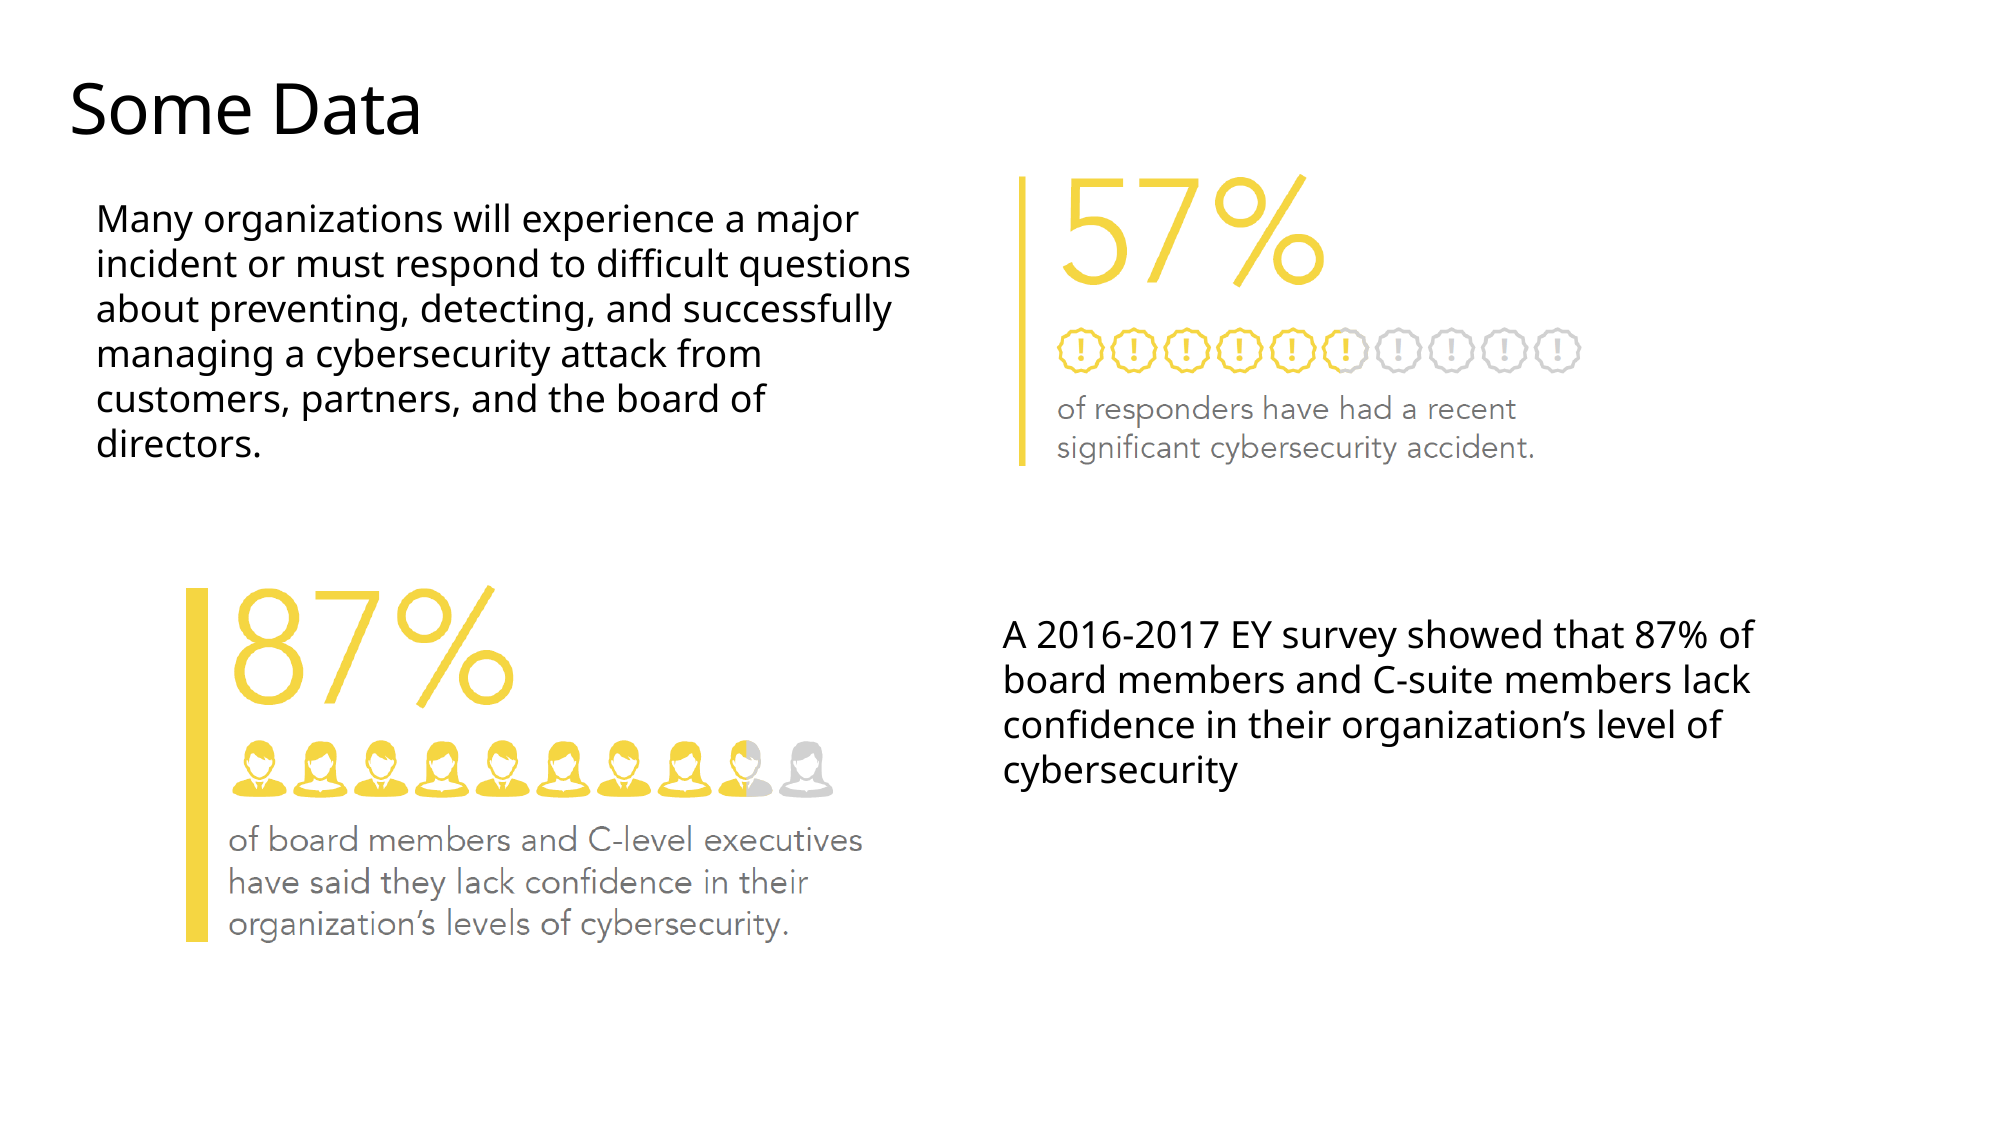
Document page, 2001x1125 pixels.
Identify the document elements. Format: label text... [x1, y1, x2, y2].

picture [999, 132, 1626, 516]
picture [150, 553, 873, 977]
text_box A 2016-2017 EY survey showed that 87% of board members and C-suite members lack confidence in their organization’s level of cybersecurity [1002, 611, 1849, 706]
title Some Data [69, 36, 1345, 161]
list Many organizations will experience a major incident or must respond to difficult questions about preventing, detecting, and successfully managing a cybersecurity attack from customers, partners, and the board of directors. [95, 195, 943, 290]
